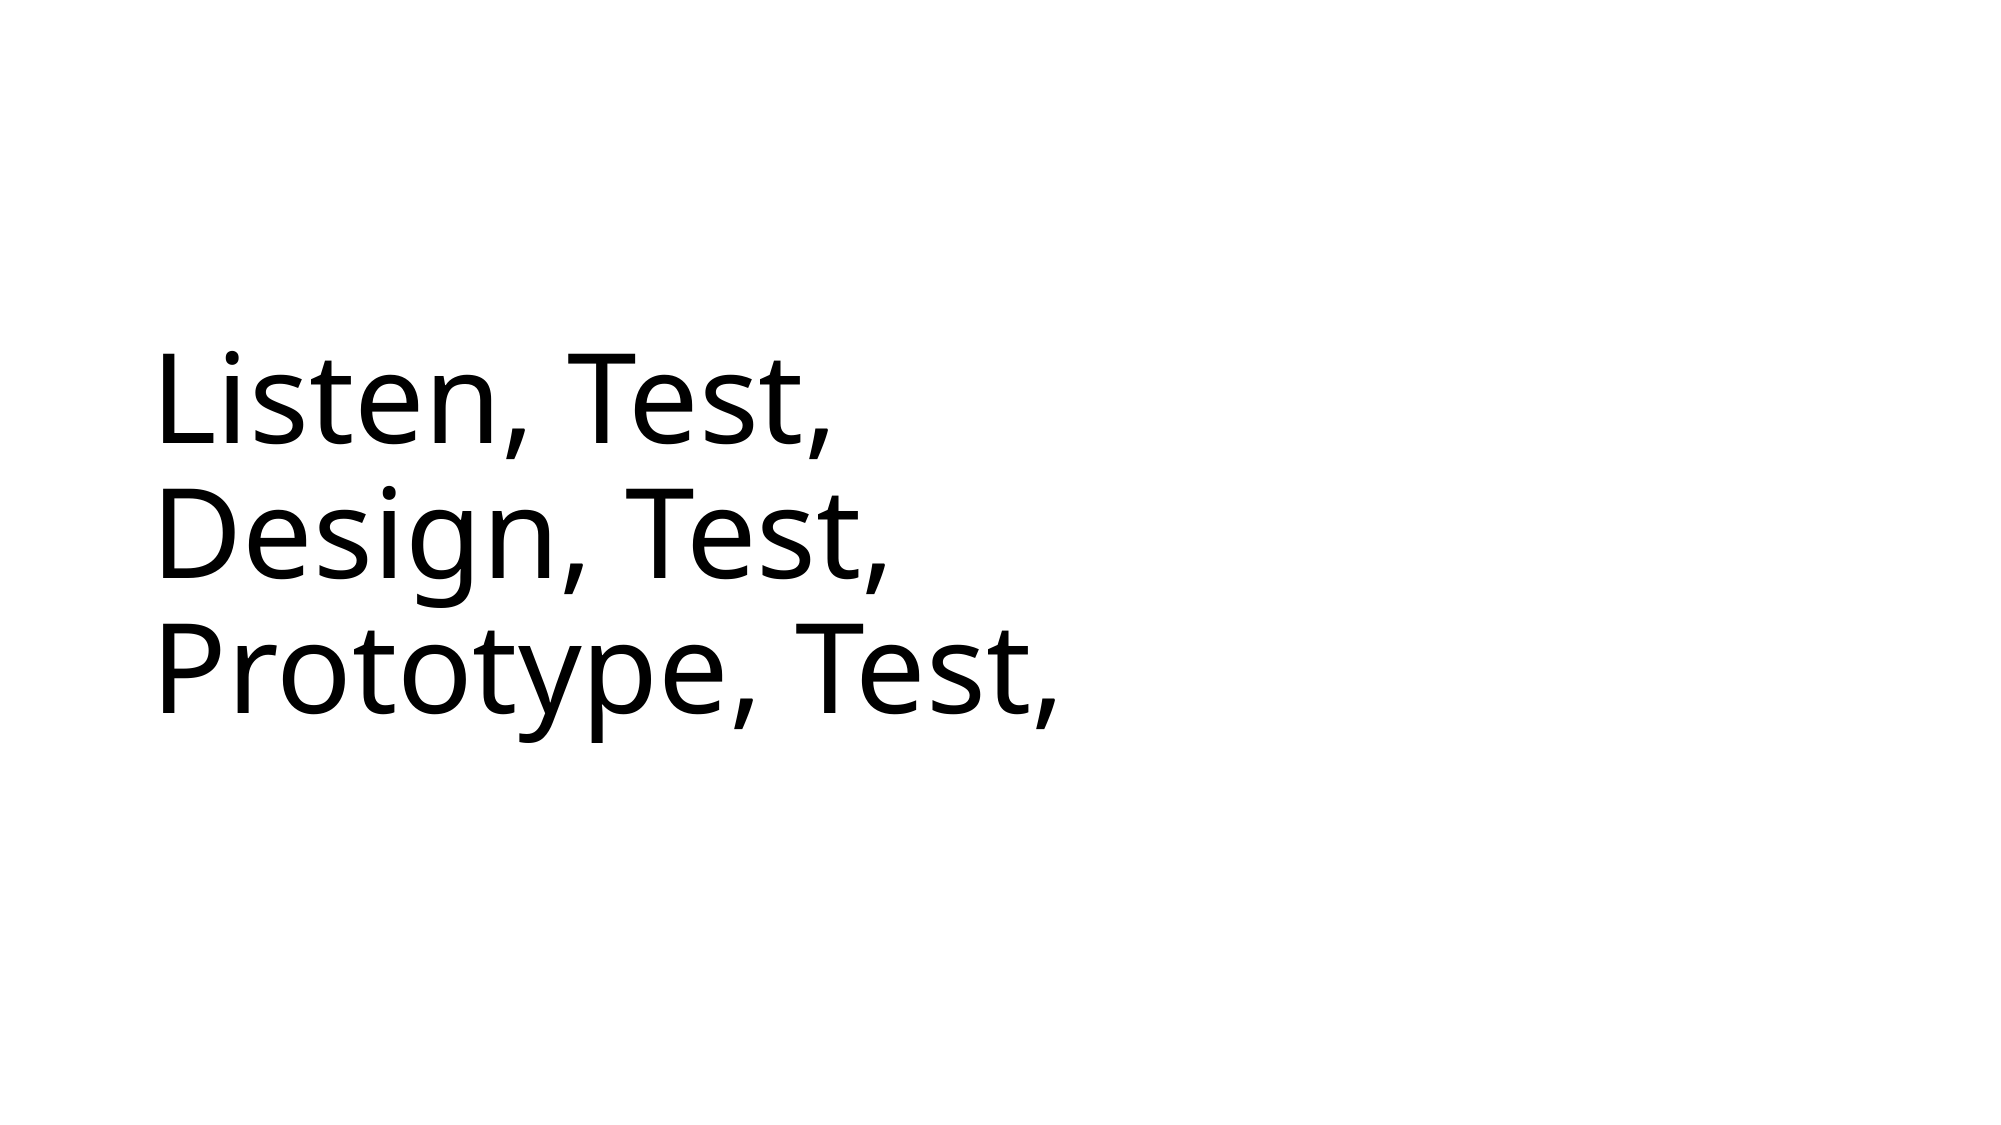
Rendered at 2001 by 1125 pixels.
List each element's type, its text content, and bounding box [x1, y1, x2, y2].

title Listen, Test, Design, Test, Prototype, Test, [136, 280, 1862, 749]
